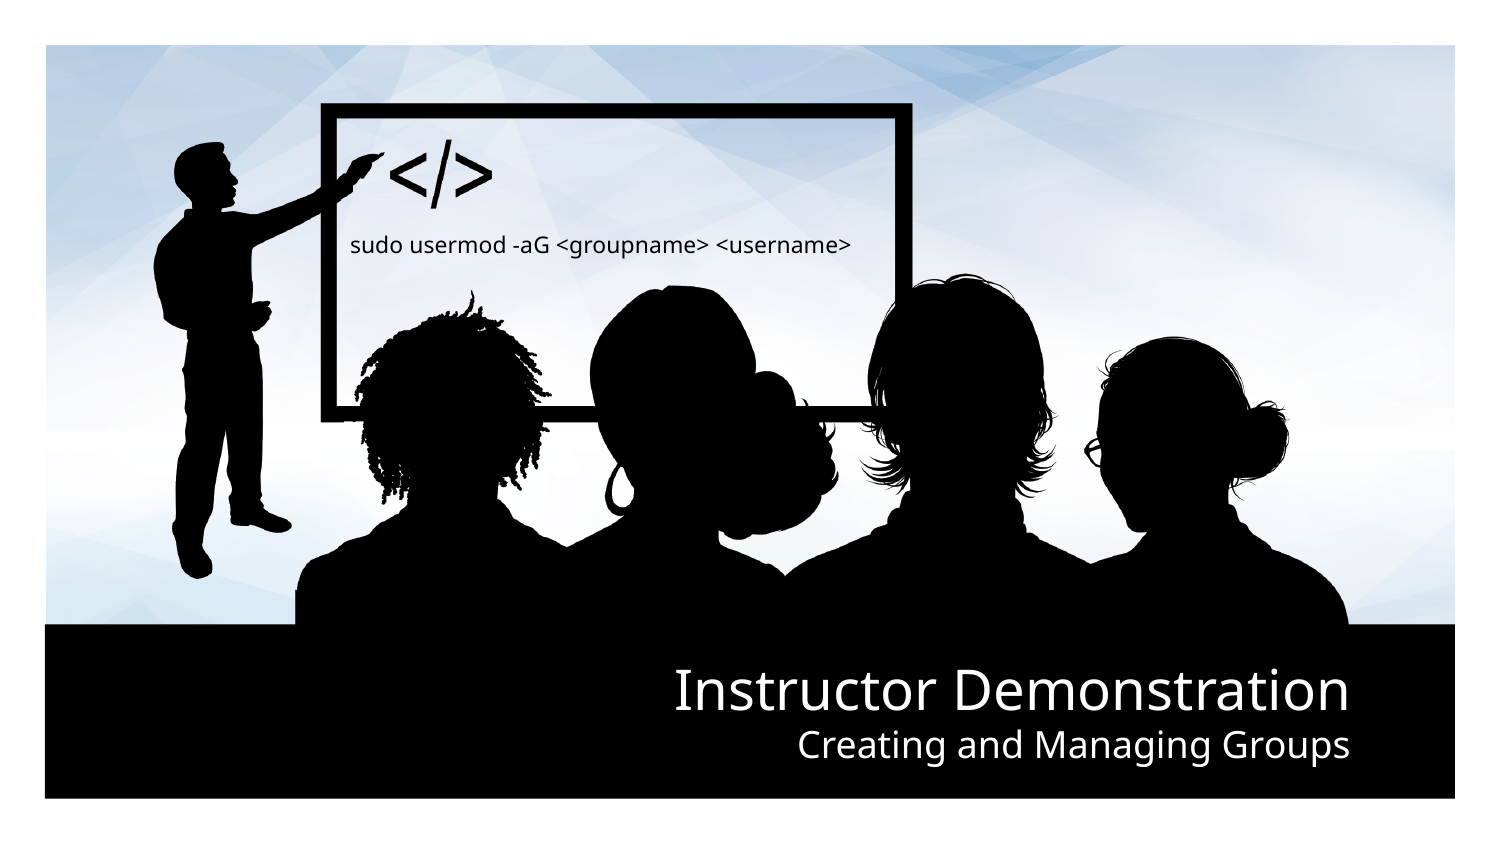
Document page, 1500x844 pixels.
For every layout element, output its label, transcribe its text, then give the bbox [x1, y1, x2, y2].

text_box sudo usermod -aG <groupname> <username> [335, 215, 896, 286]
title Creating and Managing Groups [0, 719, 1500, 799]
picture [45, 0, 1468, 630]
